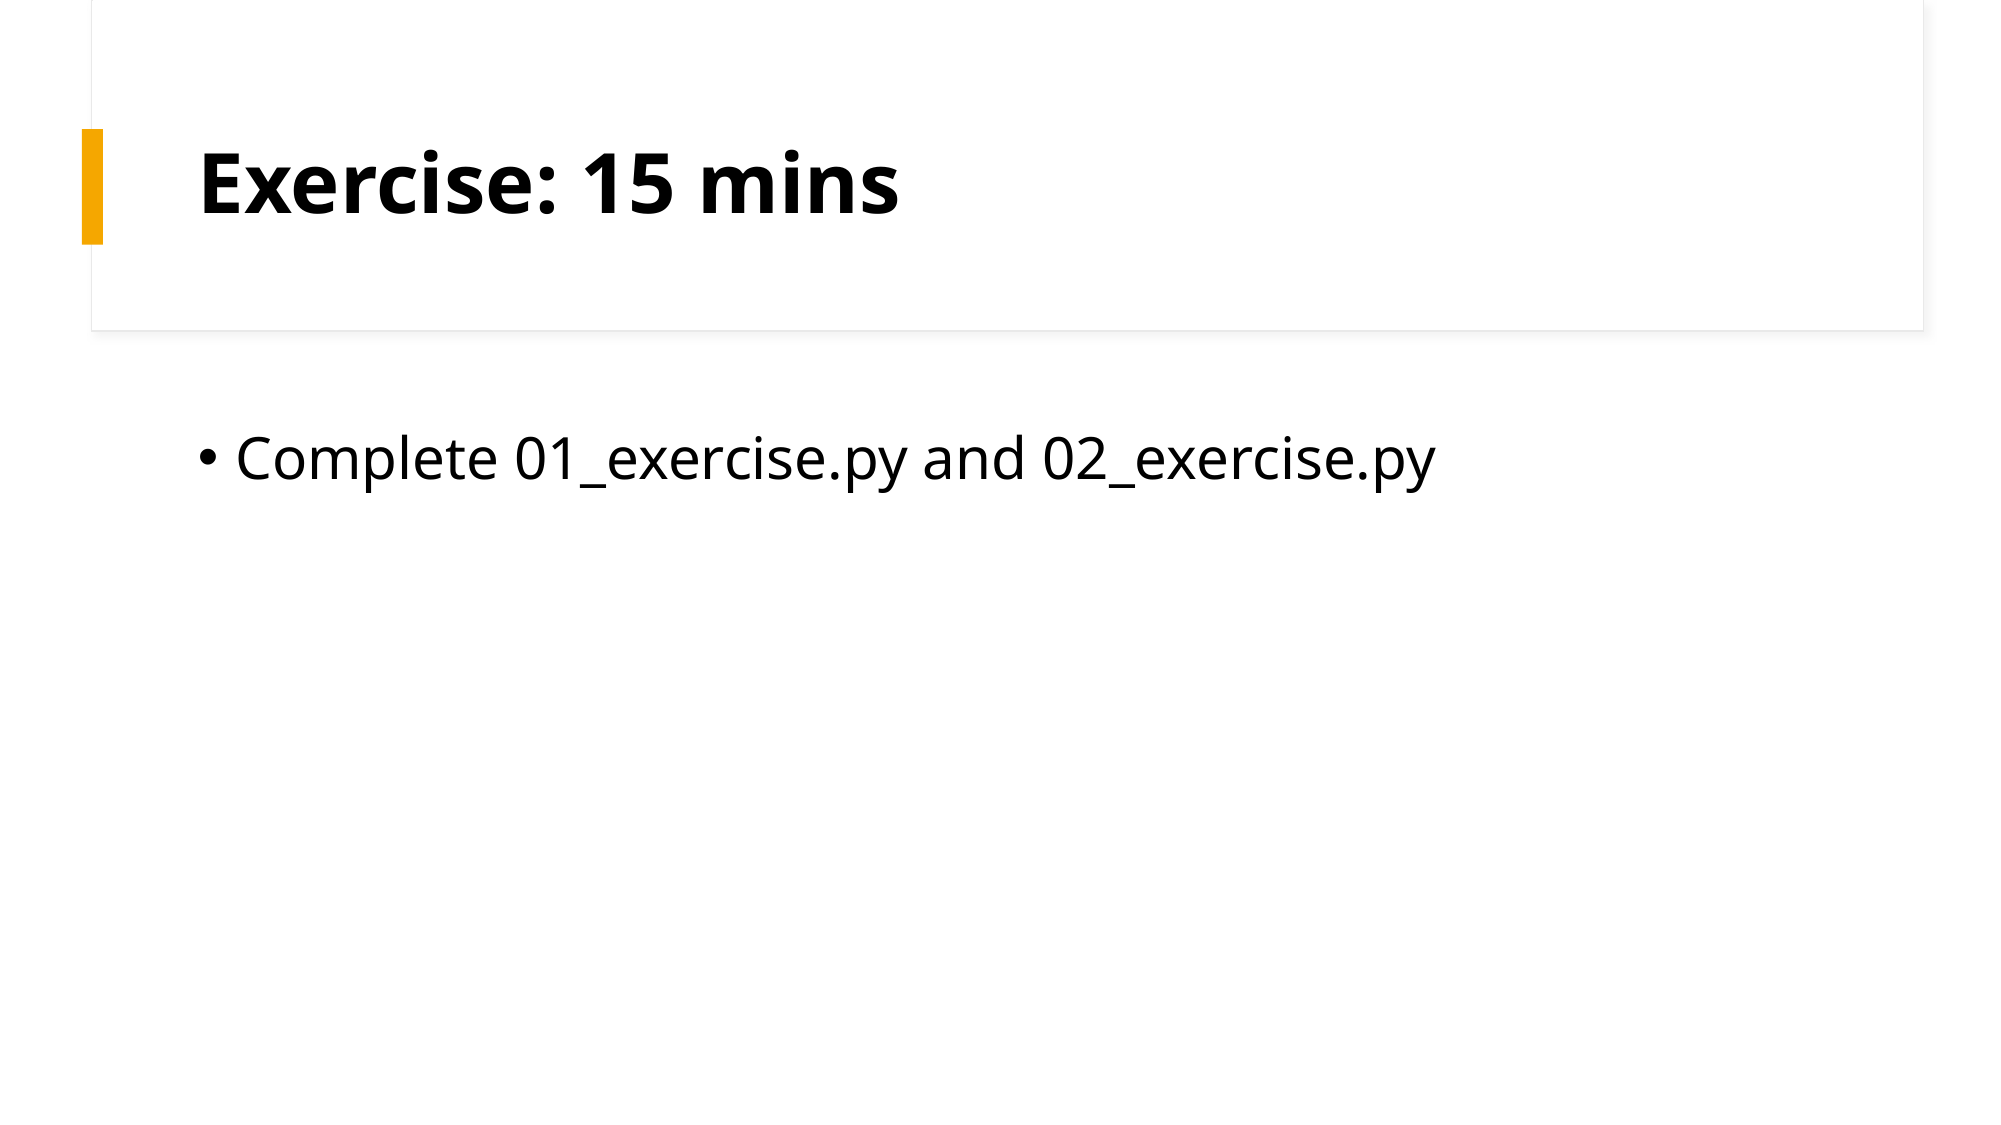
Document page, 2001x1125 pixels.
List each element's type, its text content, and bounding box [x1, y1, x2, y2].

list Complete 01_exercise.py and 02_exercise.py [183, 406, 1851, 1013]
title Exercise: 15 mins [183, 90, 1851, 284]
